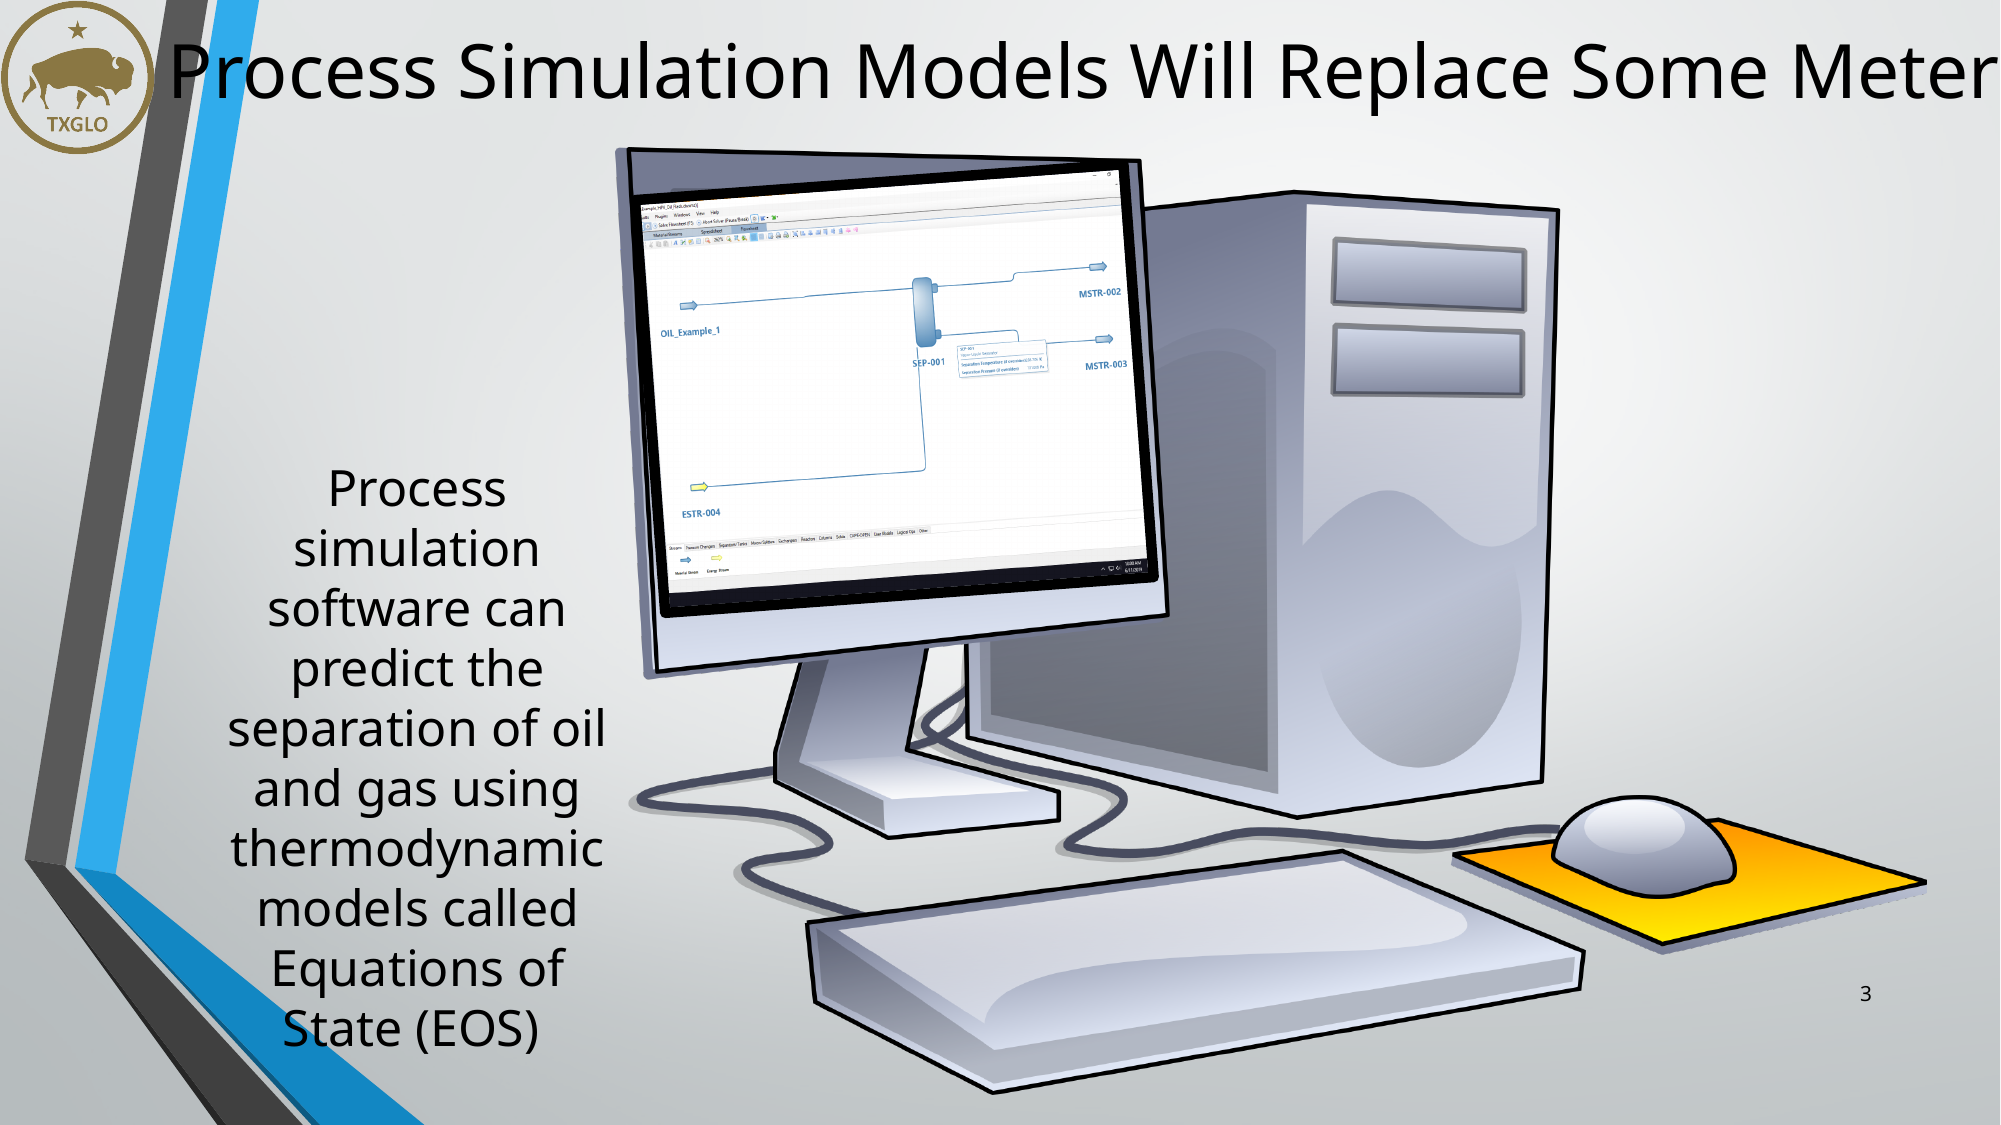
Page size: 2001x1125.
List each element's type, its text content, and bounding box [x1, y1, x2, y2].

picture [0, 0, 155, 156]
text_box Process Simulation Models Will Replace Some Meters [153, 15, 2000, 121]
text_box Process simulation software can predict the separation of oil and gas using thermodynamic models called Equations of State (EOS) [207, 448, 615, 1064]
picture [615, 147, 1927, 1096]
